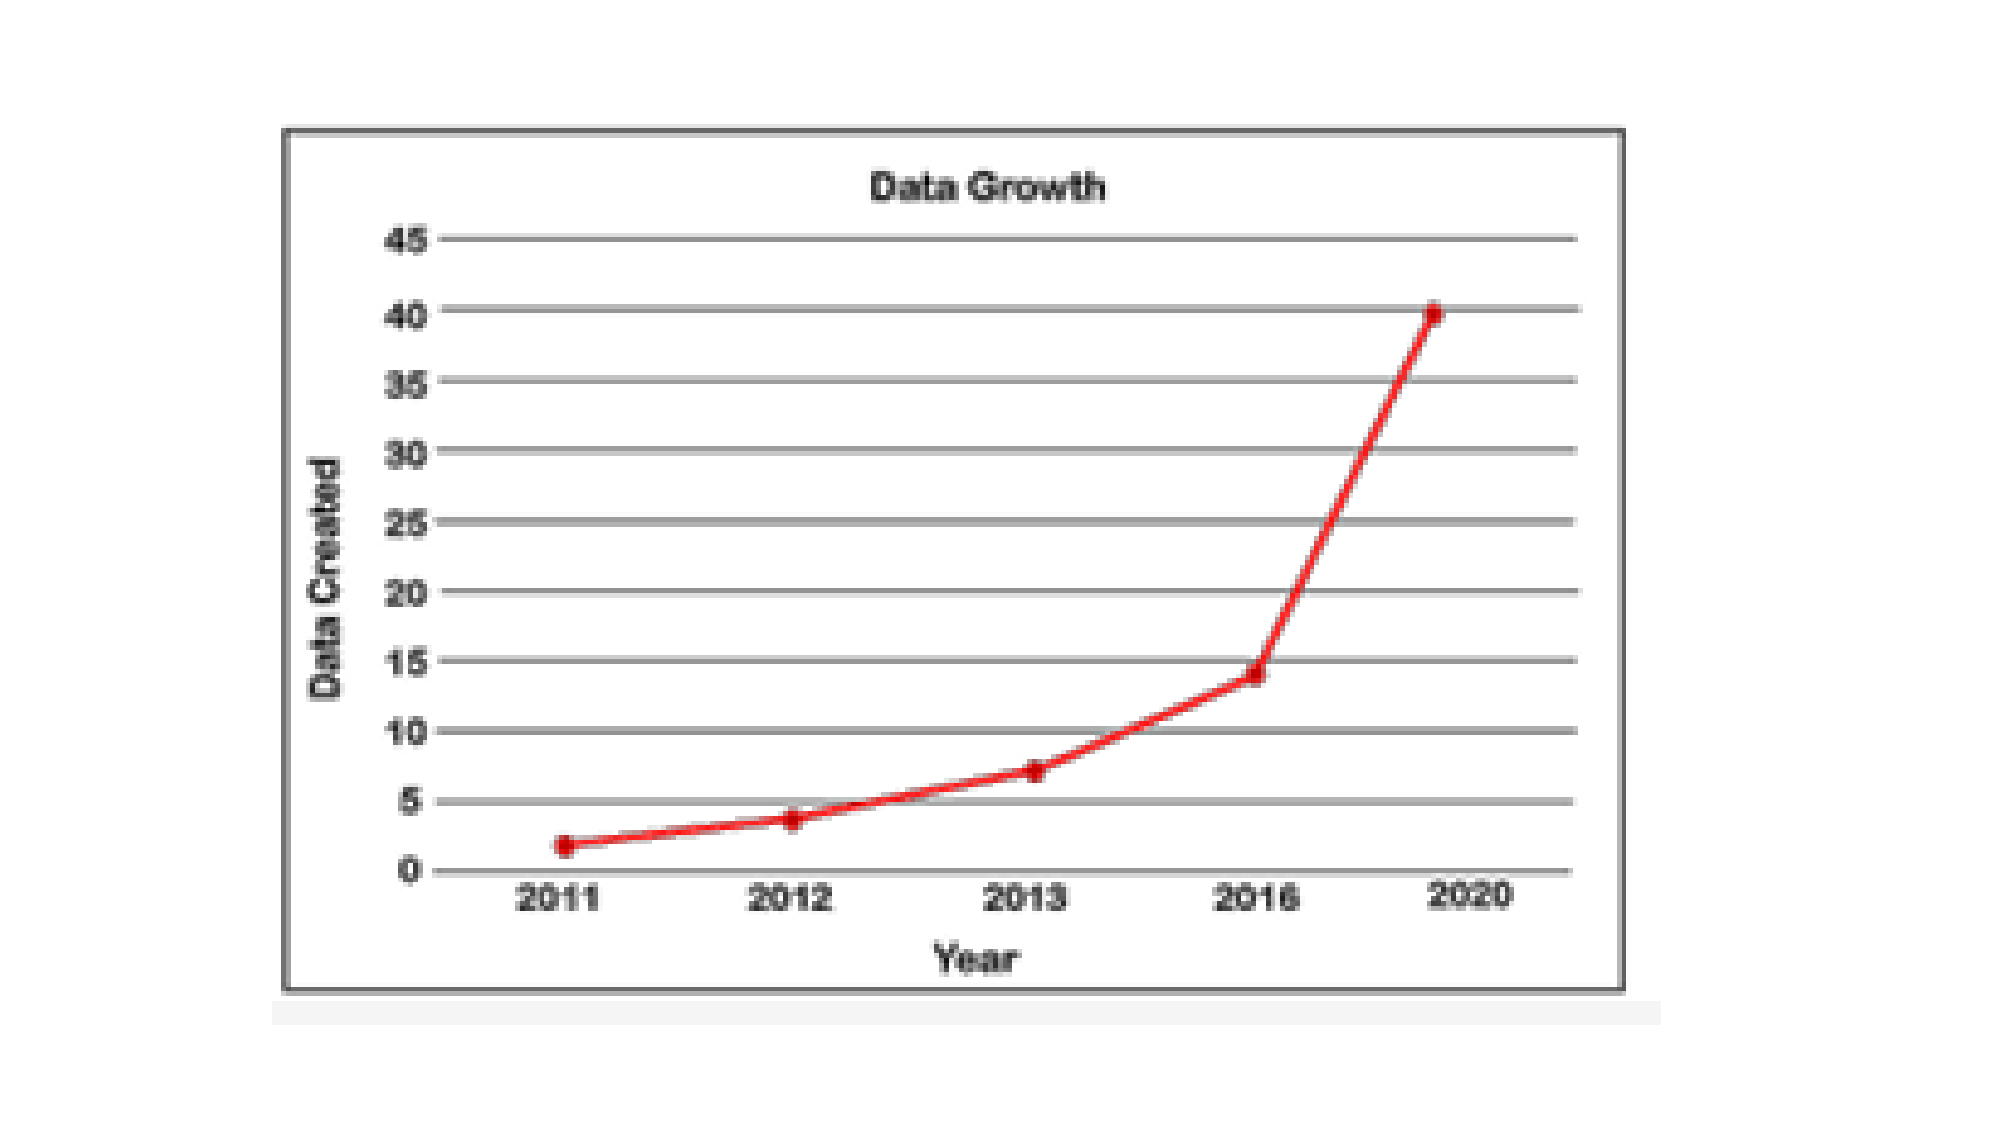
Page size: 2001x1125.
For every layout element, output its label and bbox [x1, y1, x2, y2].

picture [272, 91, 1661, 1025]
